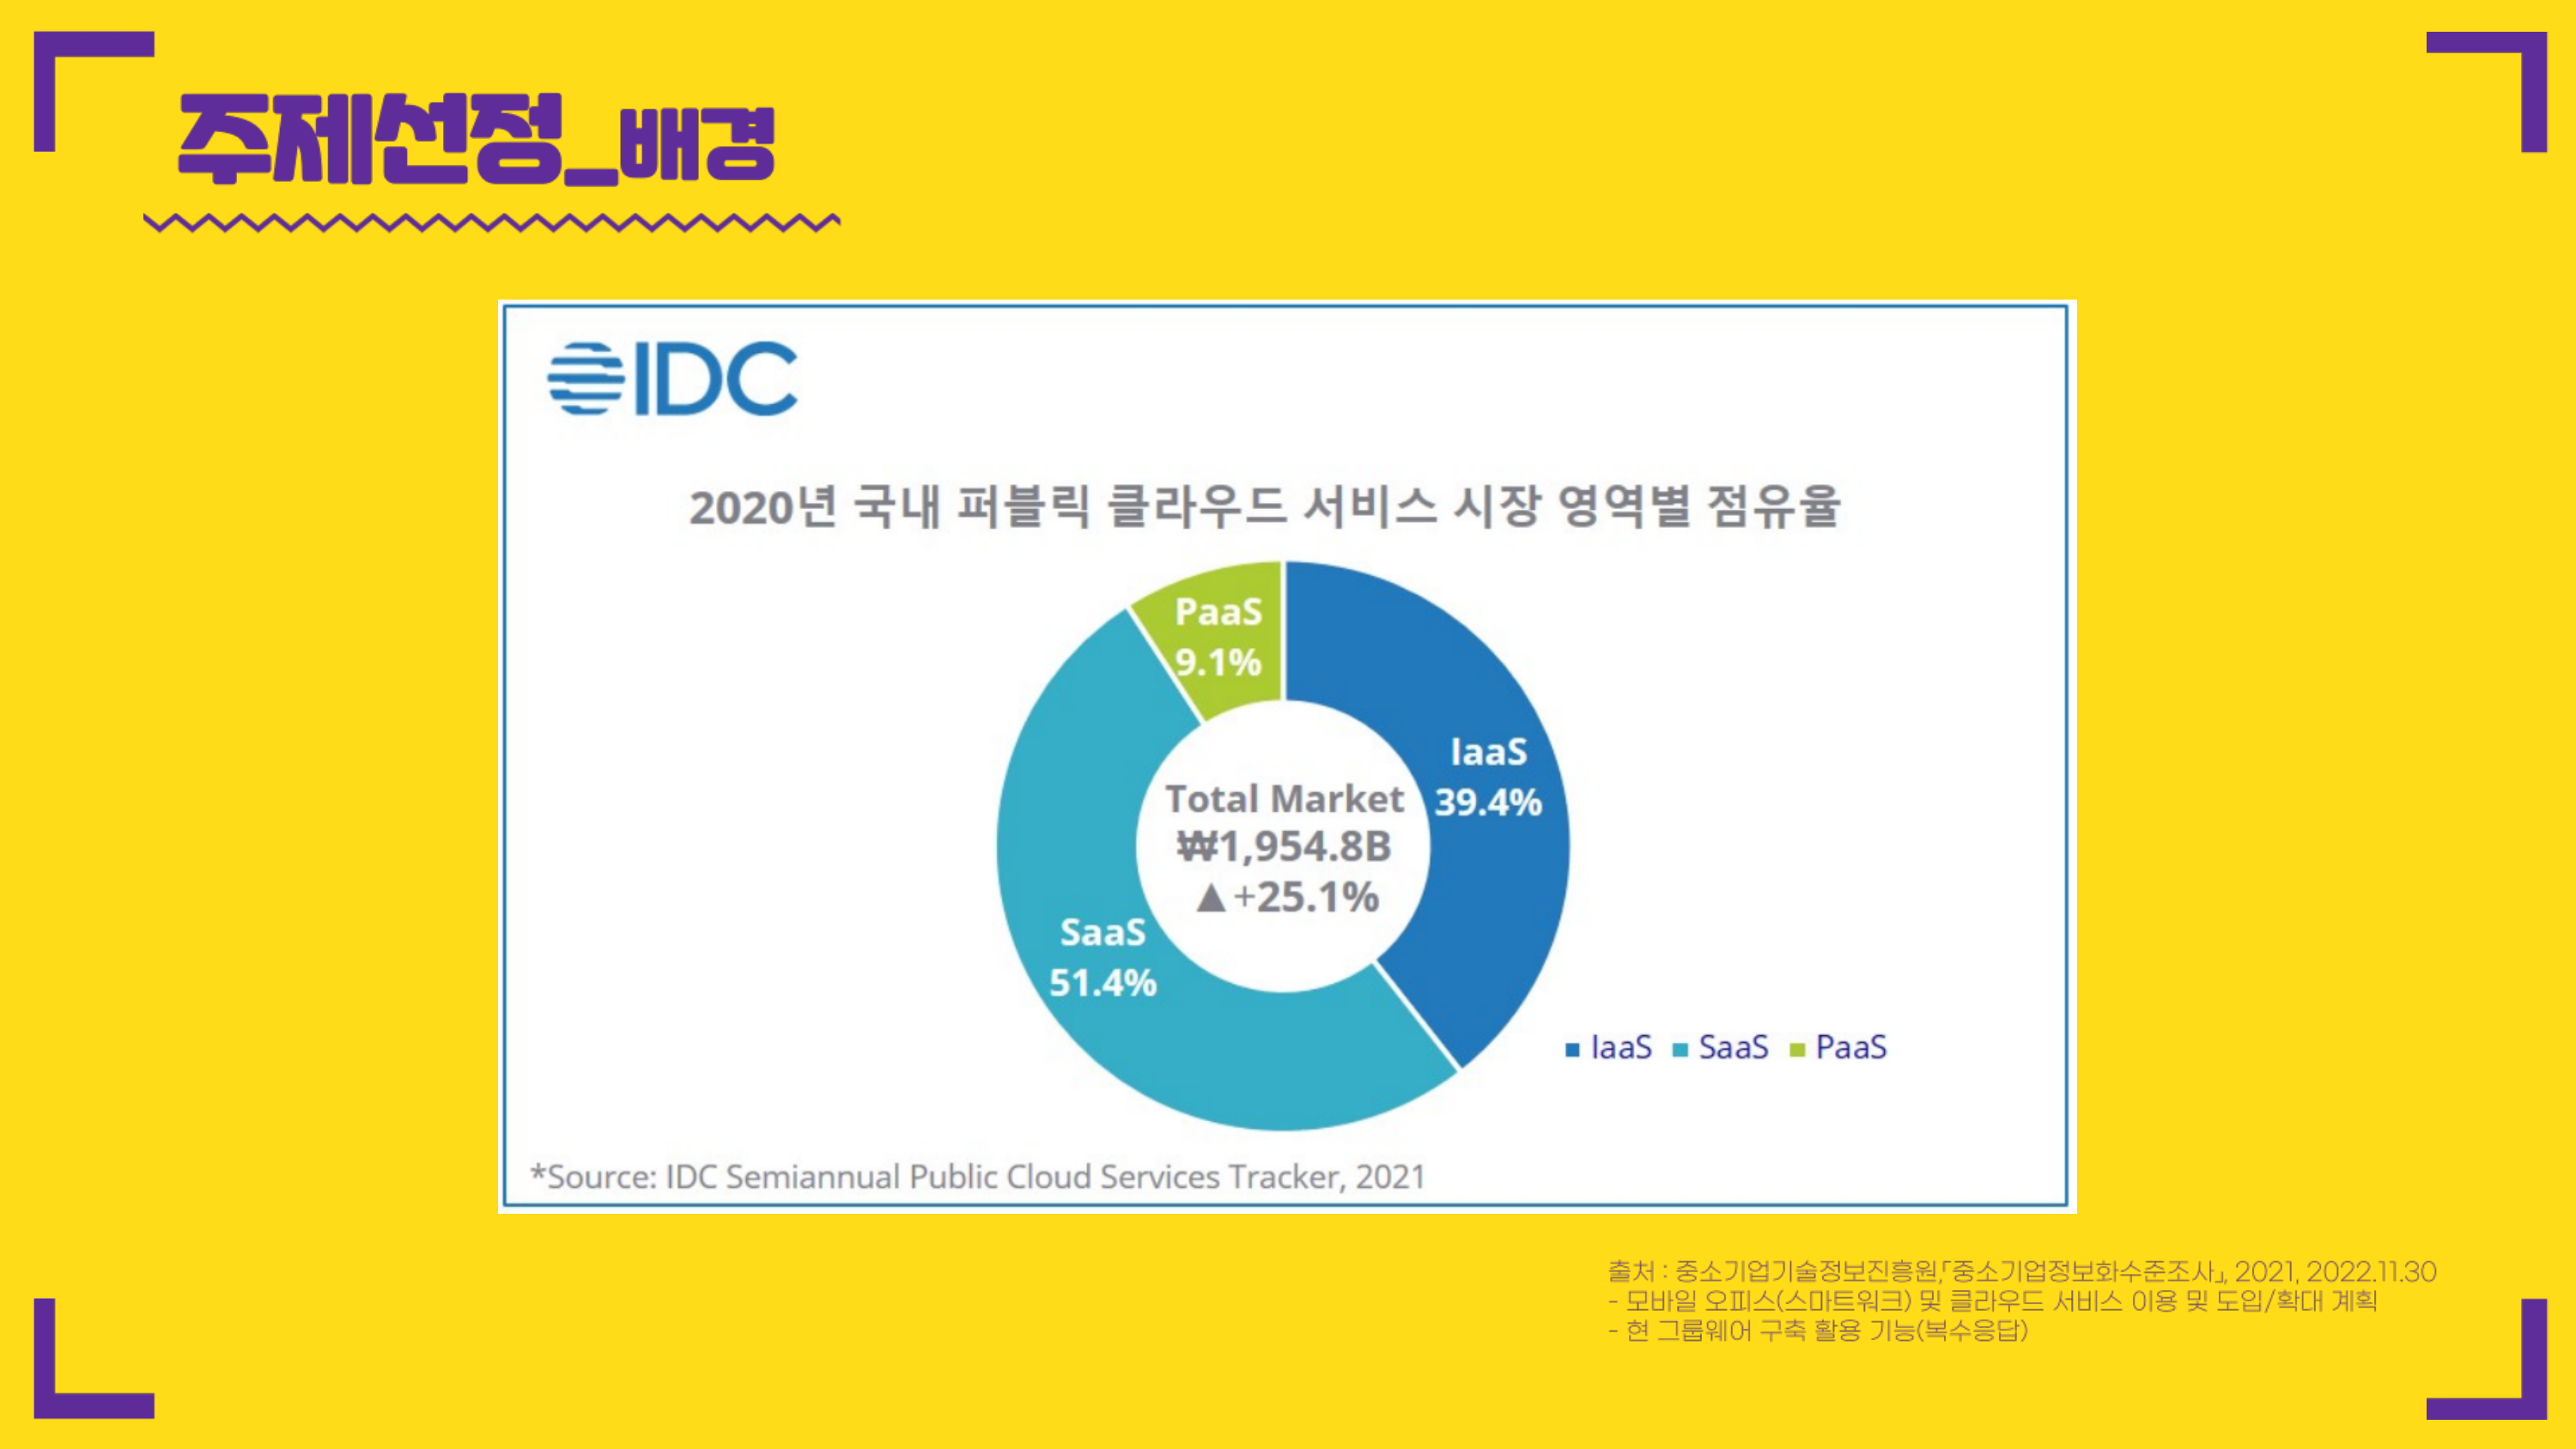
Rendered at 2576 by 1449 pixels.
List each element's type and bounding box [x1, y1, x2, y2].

text_box [33, 1298, 155, 1420]
text_box [2427, 32, 2549, 154]
text_box [498, 300, 2077, 1214]
picture [99, 46, 823, 235]
text_box [2427, 1298, 2549, 1420]
picture [1603, 1253, 2450, 1364]
text_box [33, 30, 155, 152]
text_box [143, 213, 841, 233]
